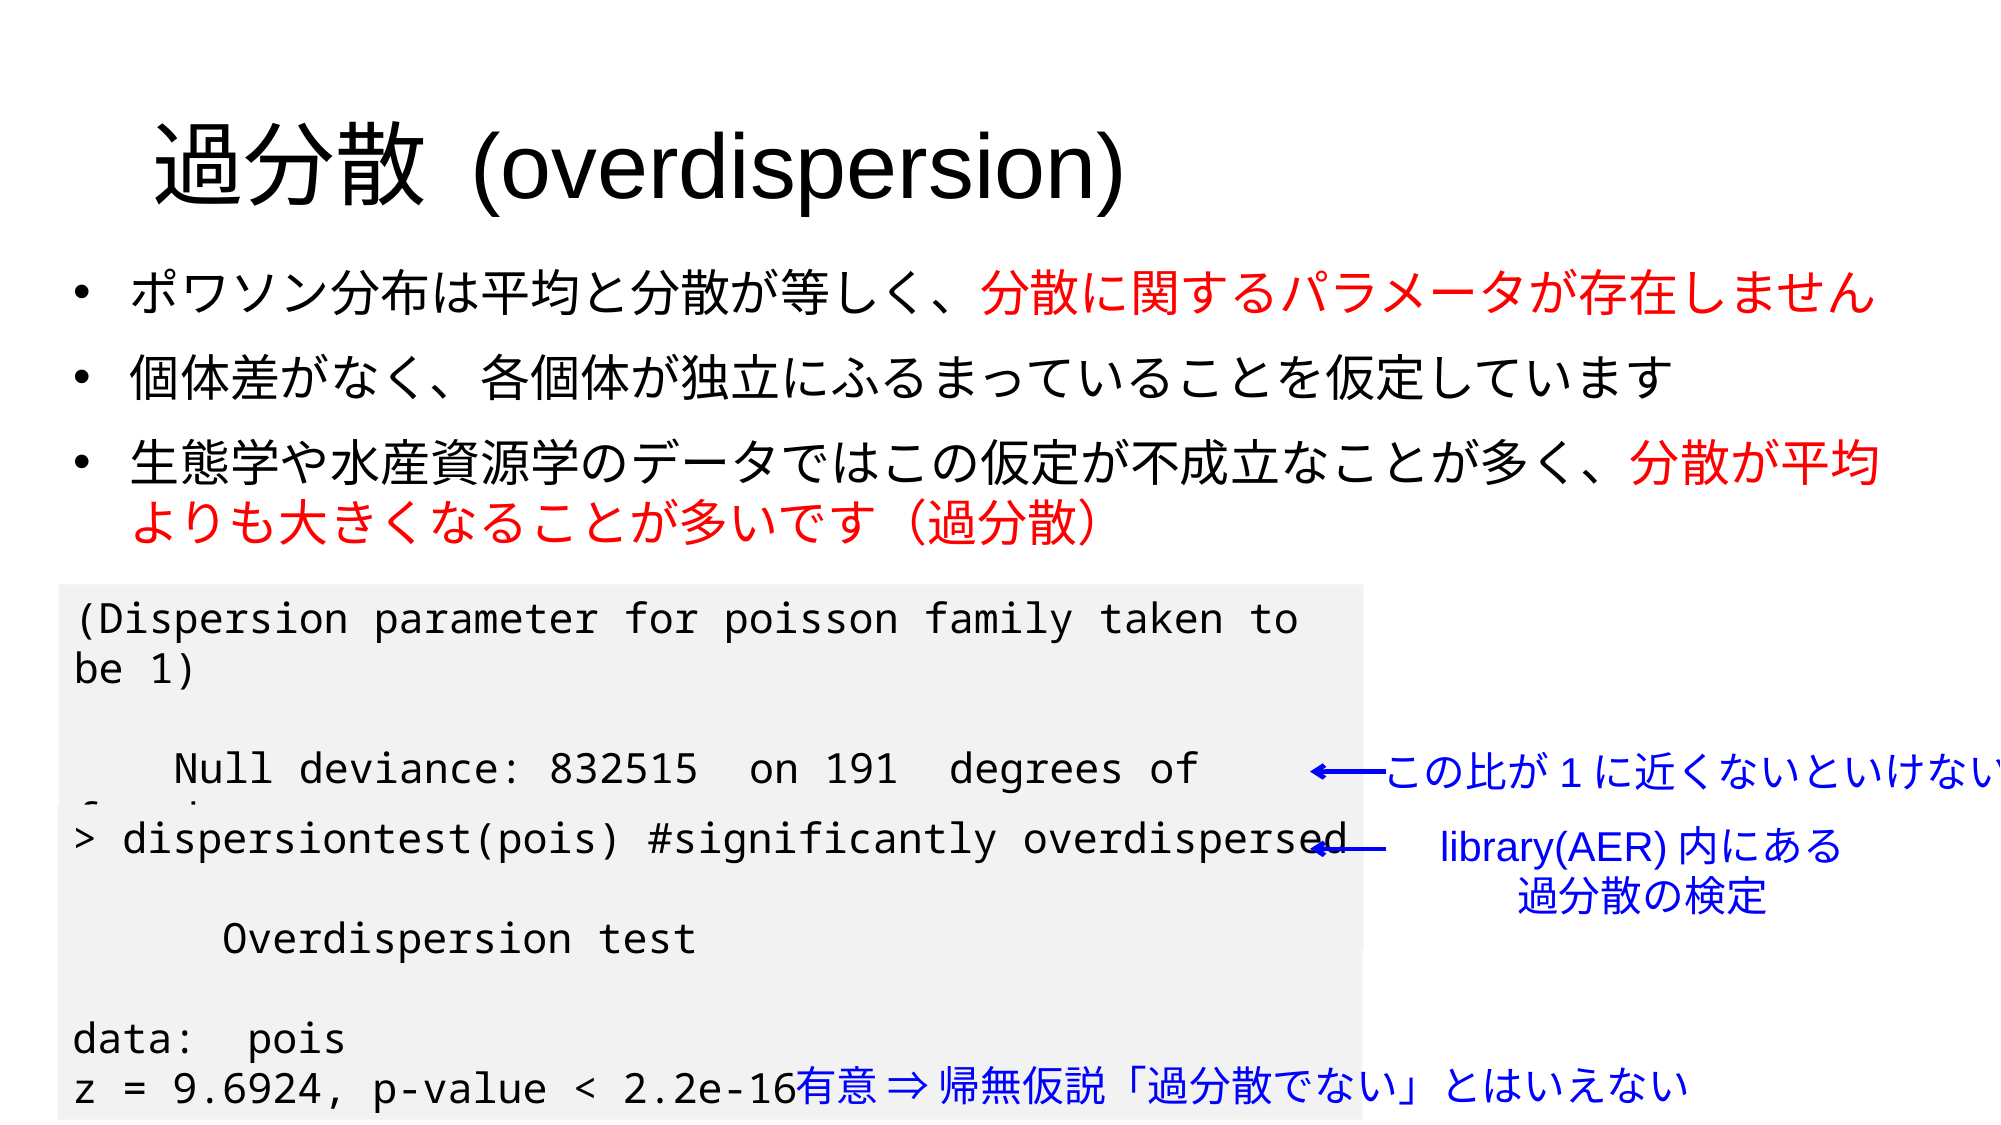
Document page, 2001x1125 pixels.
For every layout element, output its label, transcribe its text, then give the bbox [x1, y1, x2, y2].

text_box 有意 ⇒ 帰無仮説「過分散でない」とはいえない [709, 1052, 1776, 1118]
text_box library(AER)内にある 過分散の検定 [1310, 812, 1975, 928]
text_box ポワソン分布は平均と分散が等しく、分散に関するパラメータが存在しません 個体差がなく、各個体が独立にふるまっていることを仮定しています 生態学や水産資源学のデータではこの仮定が不成立なことが多く、分散が平均よりも大きくなることが多いです（過分散） [58, 254, 1908, 559]
text_box (Dispersion parameter for poisson family taken to be 1) Null deviance: 832515 on 191 degrees of freedom Residual deviance: 239035 on 165 degrees of freedom [58, 584, 1364, 812]
text_box > dispersiontest(pois) #significantly overdispersed Overdispersion test data: pois z = 9.6924, p-value < 2.2e-16 [57, 804, 1363, 1120]
text_box この比が1に近くないといけない [1363, 738, 2000, 804]
text_box 過分散 (overdispersion) [137, 59, 1863, 254]
